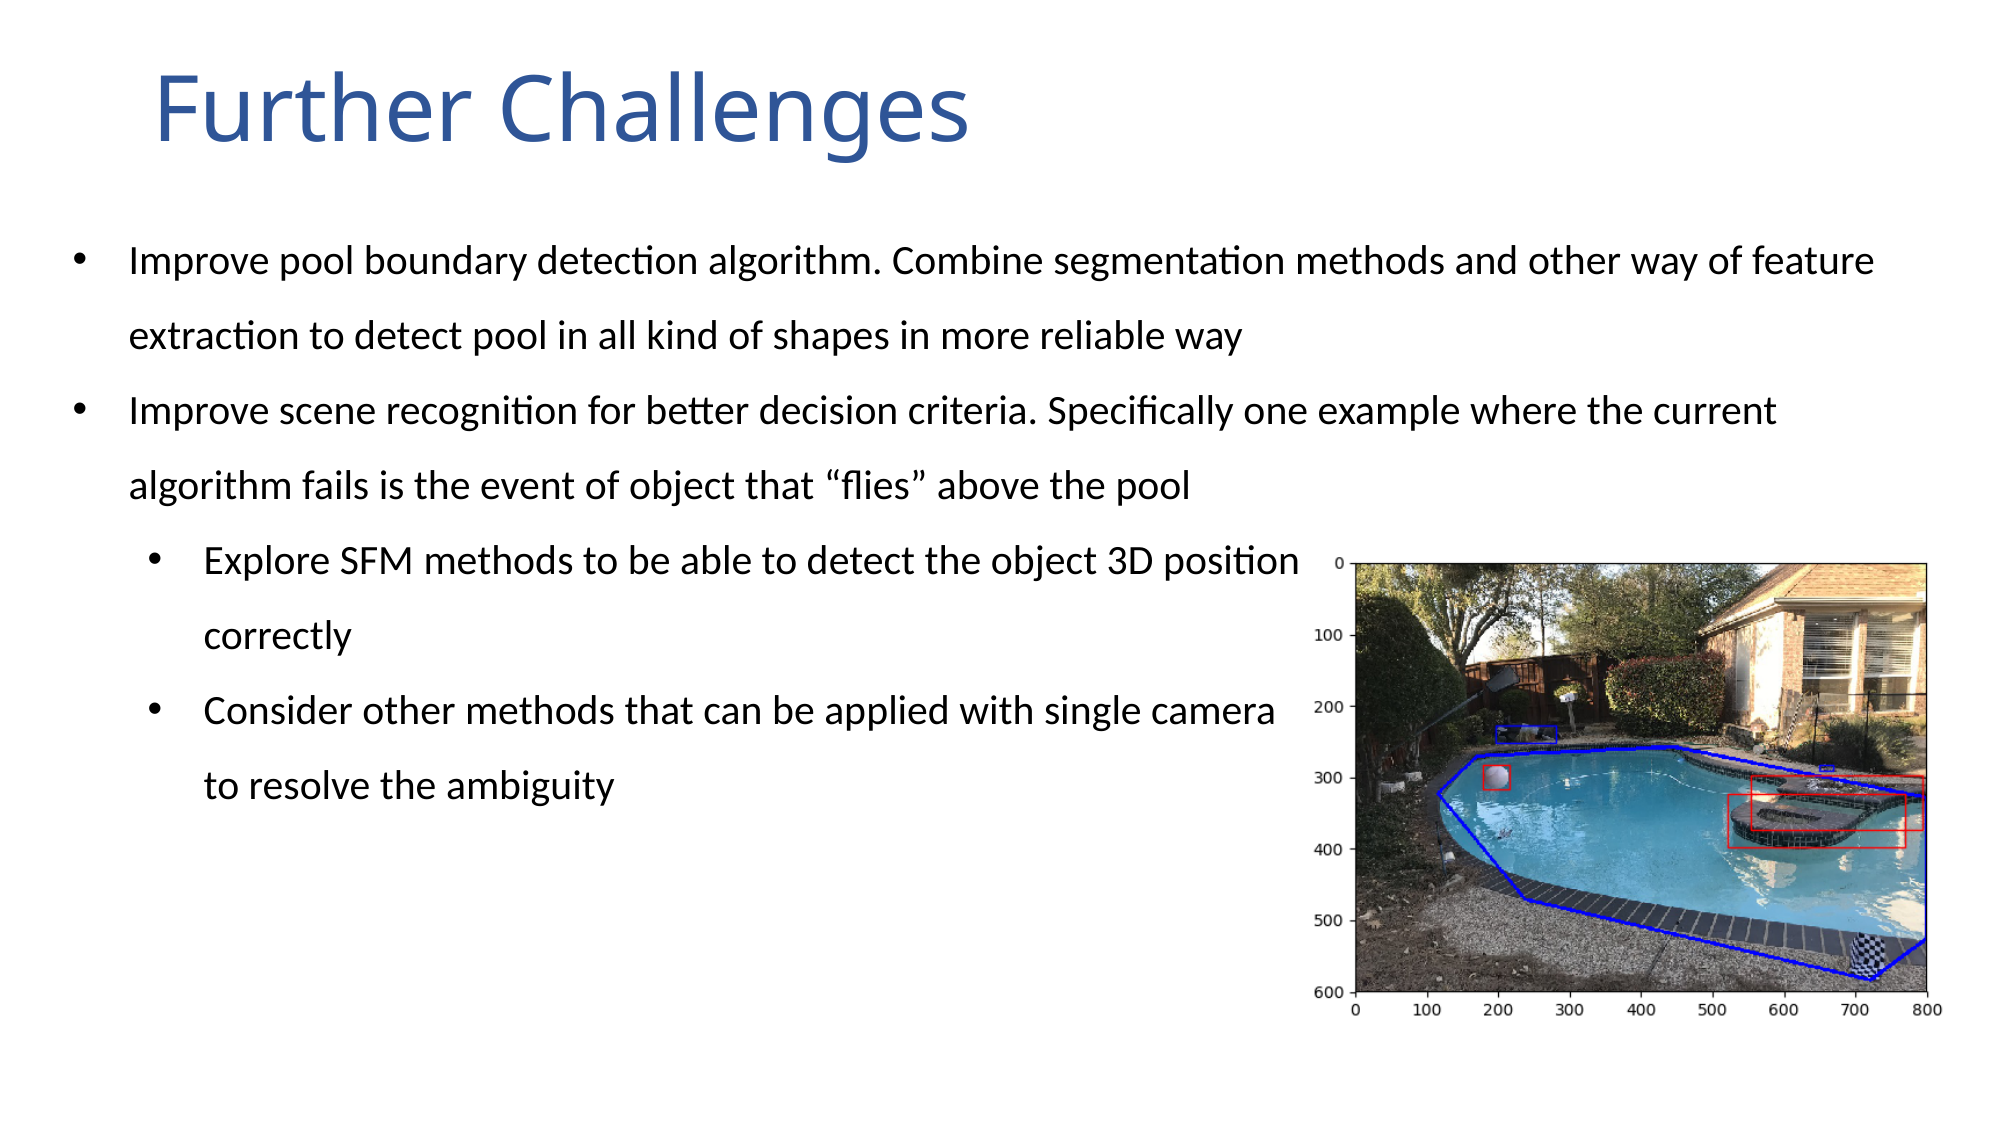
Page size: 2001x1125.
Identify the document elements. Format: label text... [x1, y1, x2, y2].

title Further Challenges [137, 49, 1863, 175]
text_box Improve pool boundary detection algorithm. Combine segmentation methods and other way of feature extraction to detect pool in all kind of shapes in more reliable way Improve scene recognition for better decision criteria. Specifically one example where the current algorithm fails is the event of object that “flies” above the pool Explore SFM methods to be able to detect the object 3D position correctly Consider other methods that can be applied with single camera to resolve the ambiguity [57, 200, 1941, 816]
picture [1302, 548, 1962, 1026]
